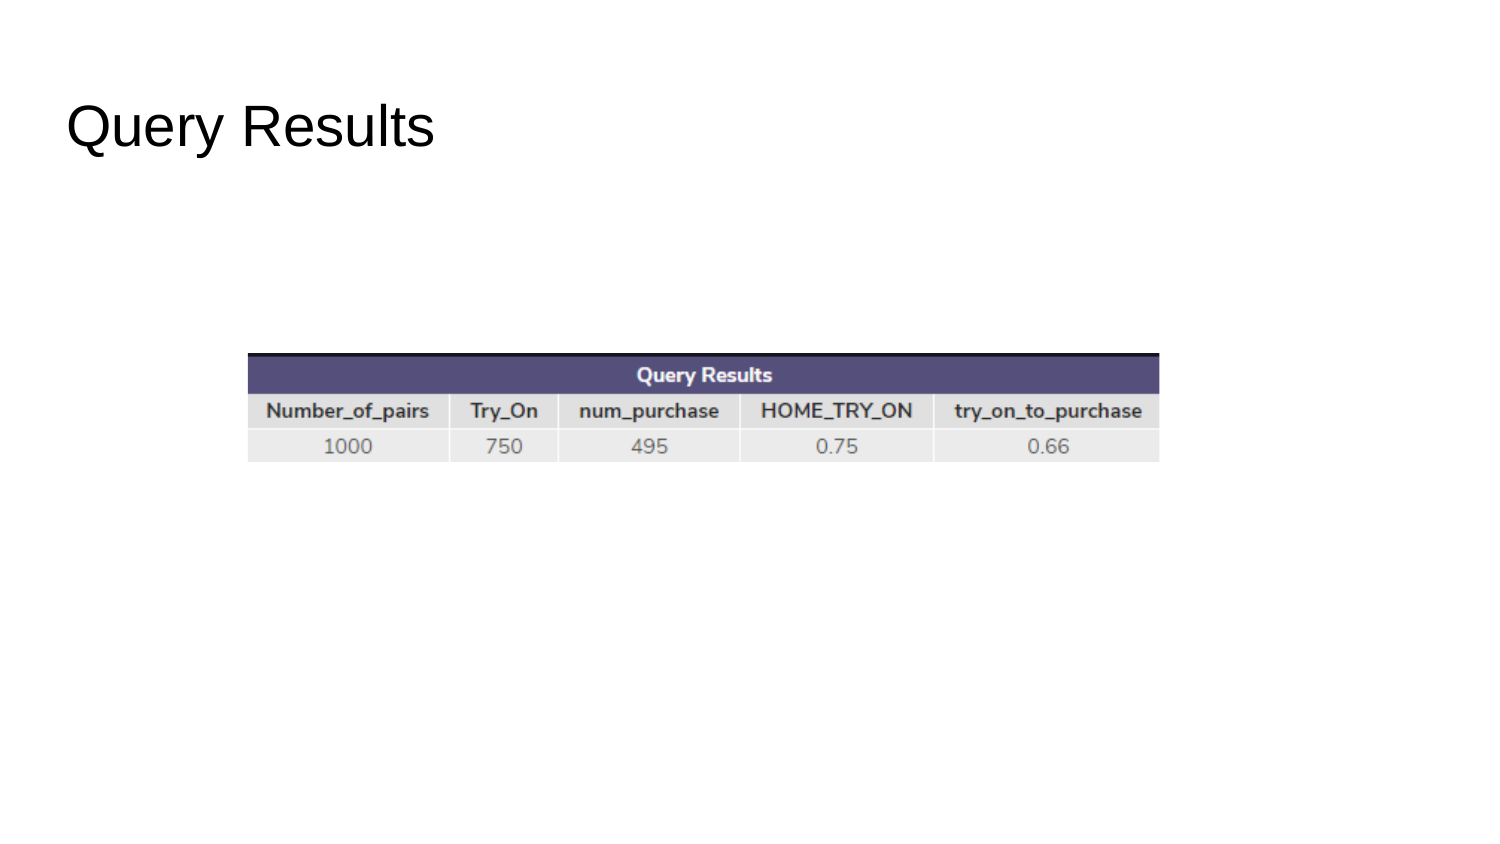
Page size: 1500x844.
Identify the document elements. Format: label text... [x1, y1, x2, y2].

picture [247, 353, 1160, 463]
title Query Results [51, 72, 1449, 167]
